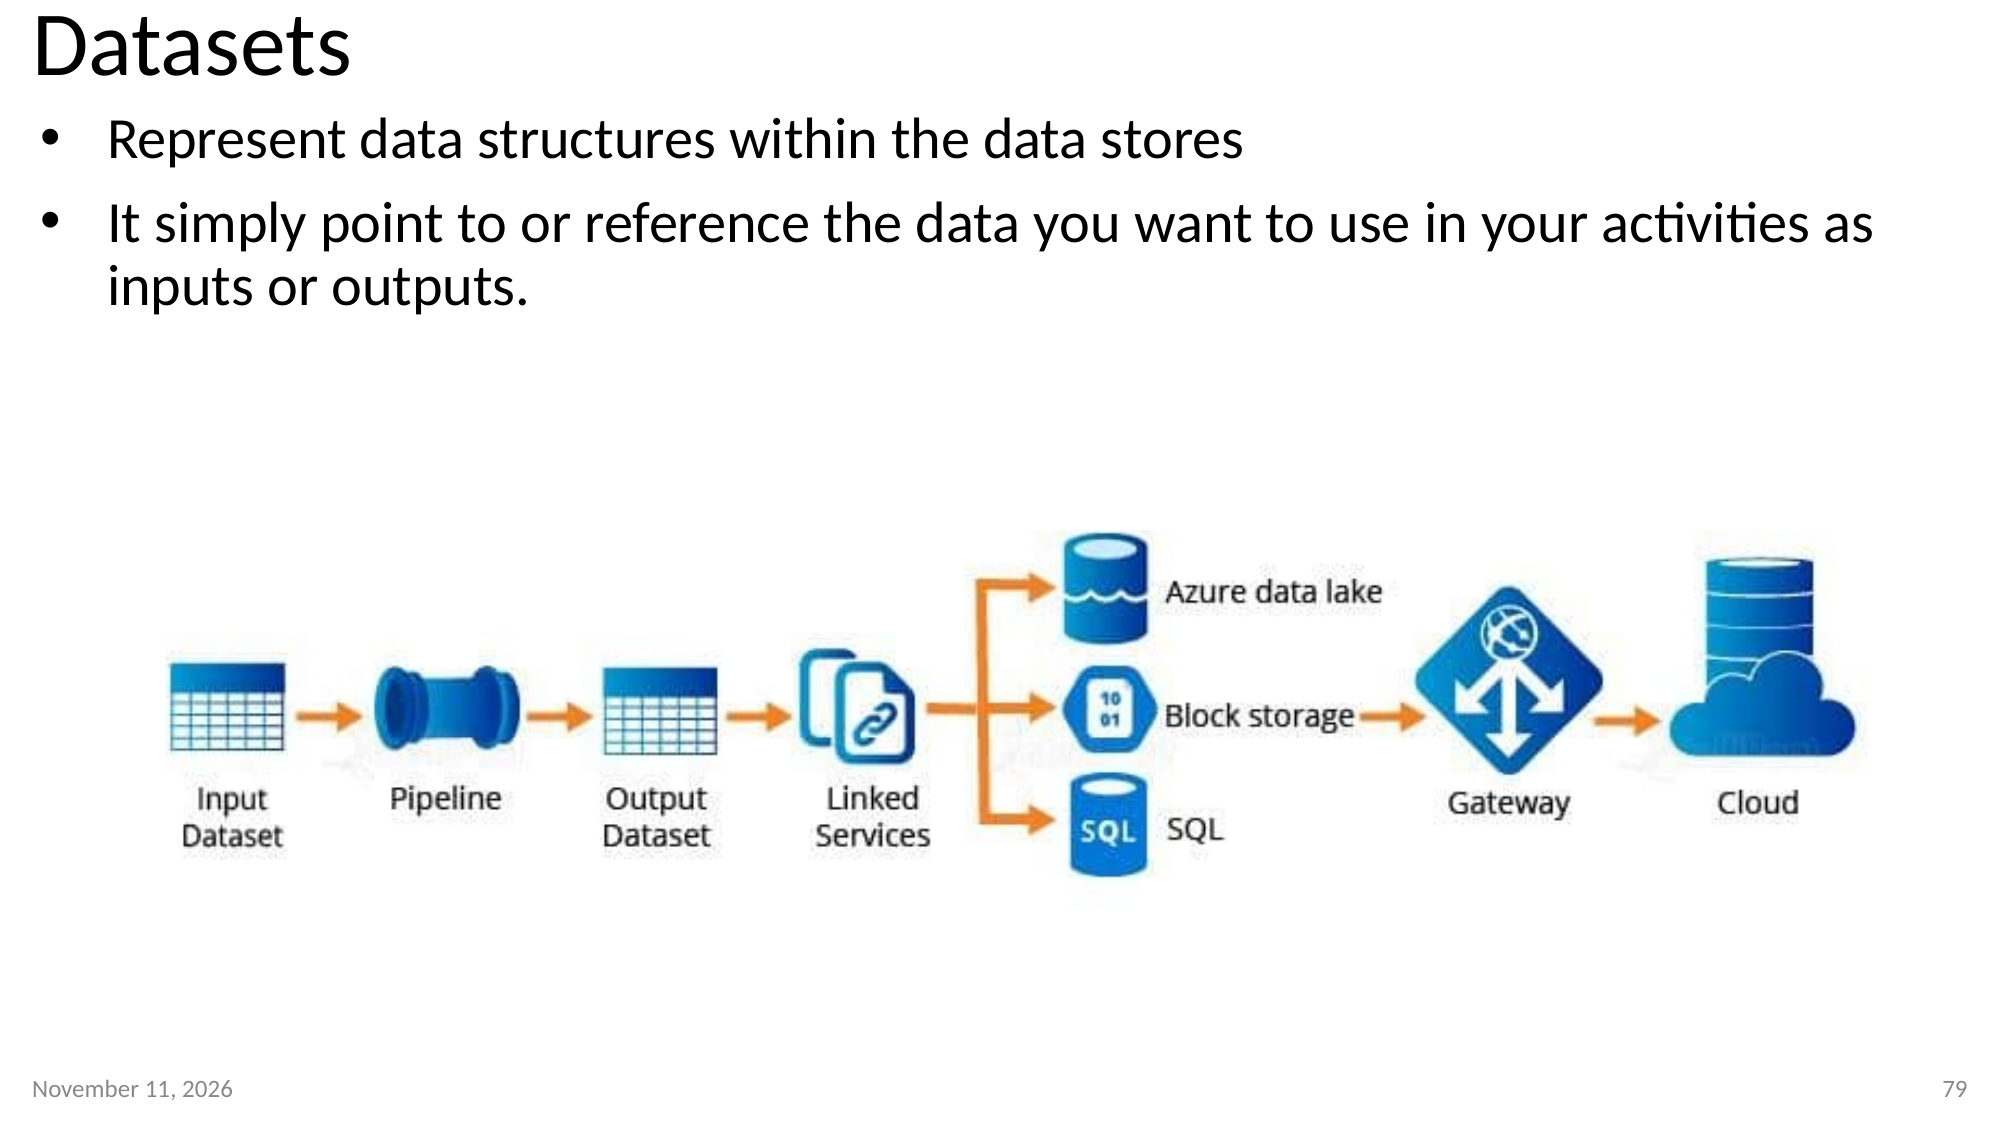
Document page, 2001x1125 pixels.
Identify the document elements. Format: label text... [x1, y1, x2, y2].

list Represent data structures within the data stores It simply point to or reference the data you want to use in your activities as inputs or outputs. [17, 100, 1983, 1042]
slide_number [17, 1057, 426, 1117]
slide_number 79 [1877, 1057, 1983, 1117]
title Datasets [17, 4, 1983, 87]
picture [132, 530, 1868, 910]
